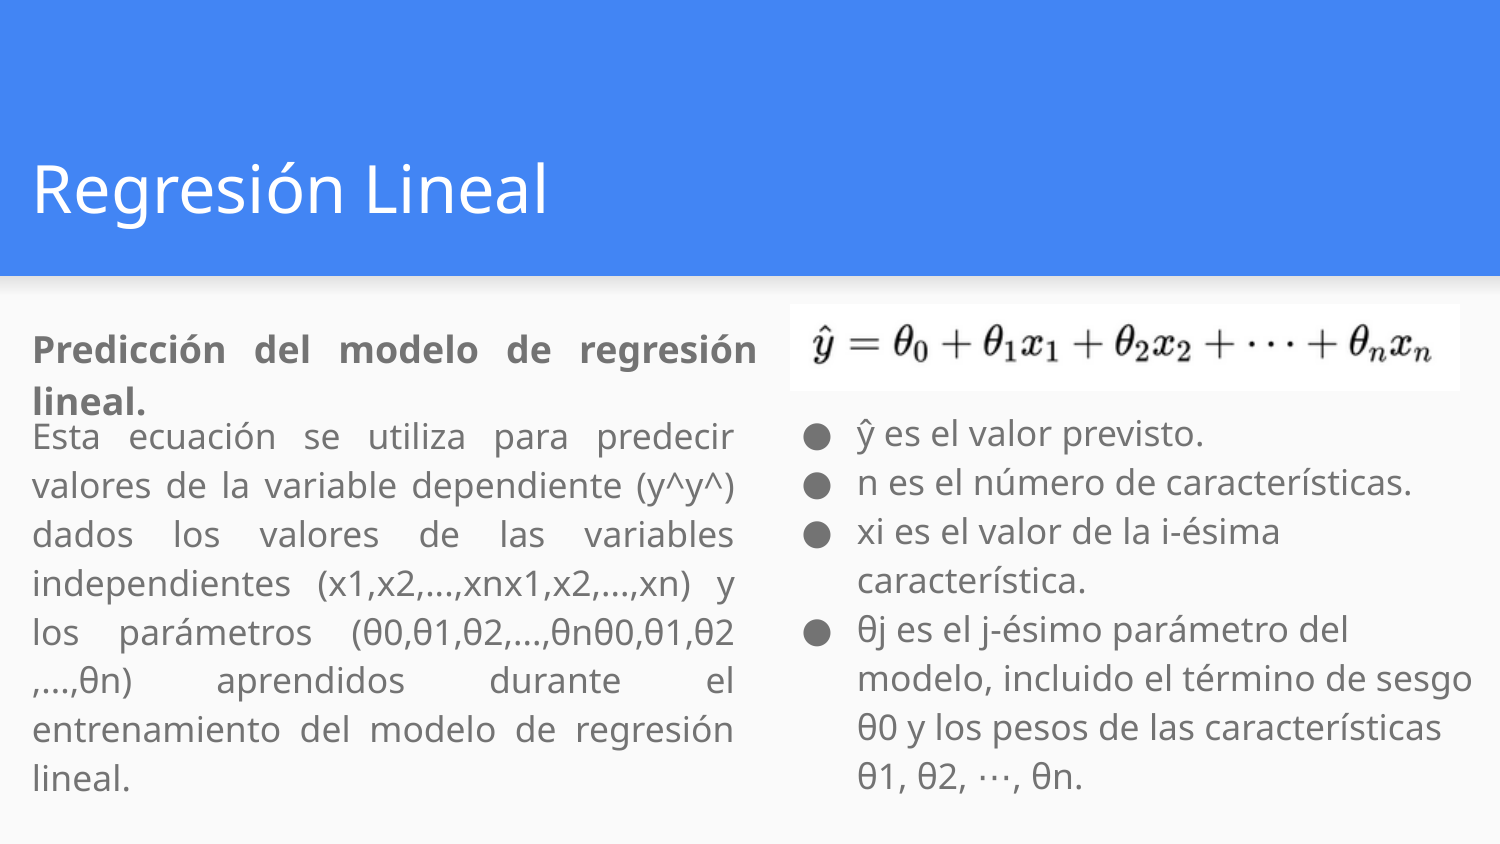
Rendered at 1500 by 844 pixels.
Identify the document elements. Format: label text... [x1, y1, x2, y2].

picture [790, 303, 1460, 391]
list Predicción del modelo de regresión lineal. [16, 304, 774, 391]
list Esta ecuación se utiliza para predecir valores de la variable dependiente (y^y^​) dados los valores de las variables independientes (x1,x2,...,xnx1​,x2​,...,xn​) y los parámetros (θ0,θ1,θ2,...,θnθ0​,θ1​,θ2​,...,θn​) aprendidos durante el entrenamiento del modelo de regresión lineal. [16, 392, 750, 834]
list ŷ es el valor previsto. n es el número de características. xi​ es el valor de la i-ésima característica. θj​ es el j-ésimo parámetro del modelo, incluido el término de sesgo θ0 y los pesos de las características θ1, θ2, ⋯, θn. [766, 390, 1500, 832]
title Regresión Lineal [16, 115, 1366, 242]
